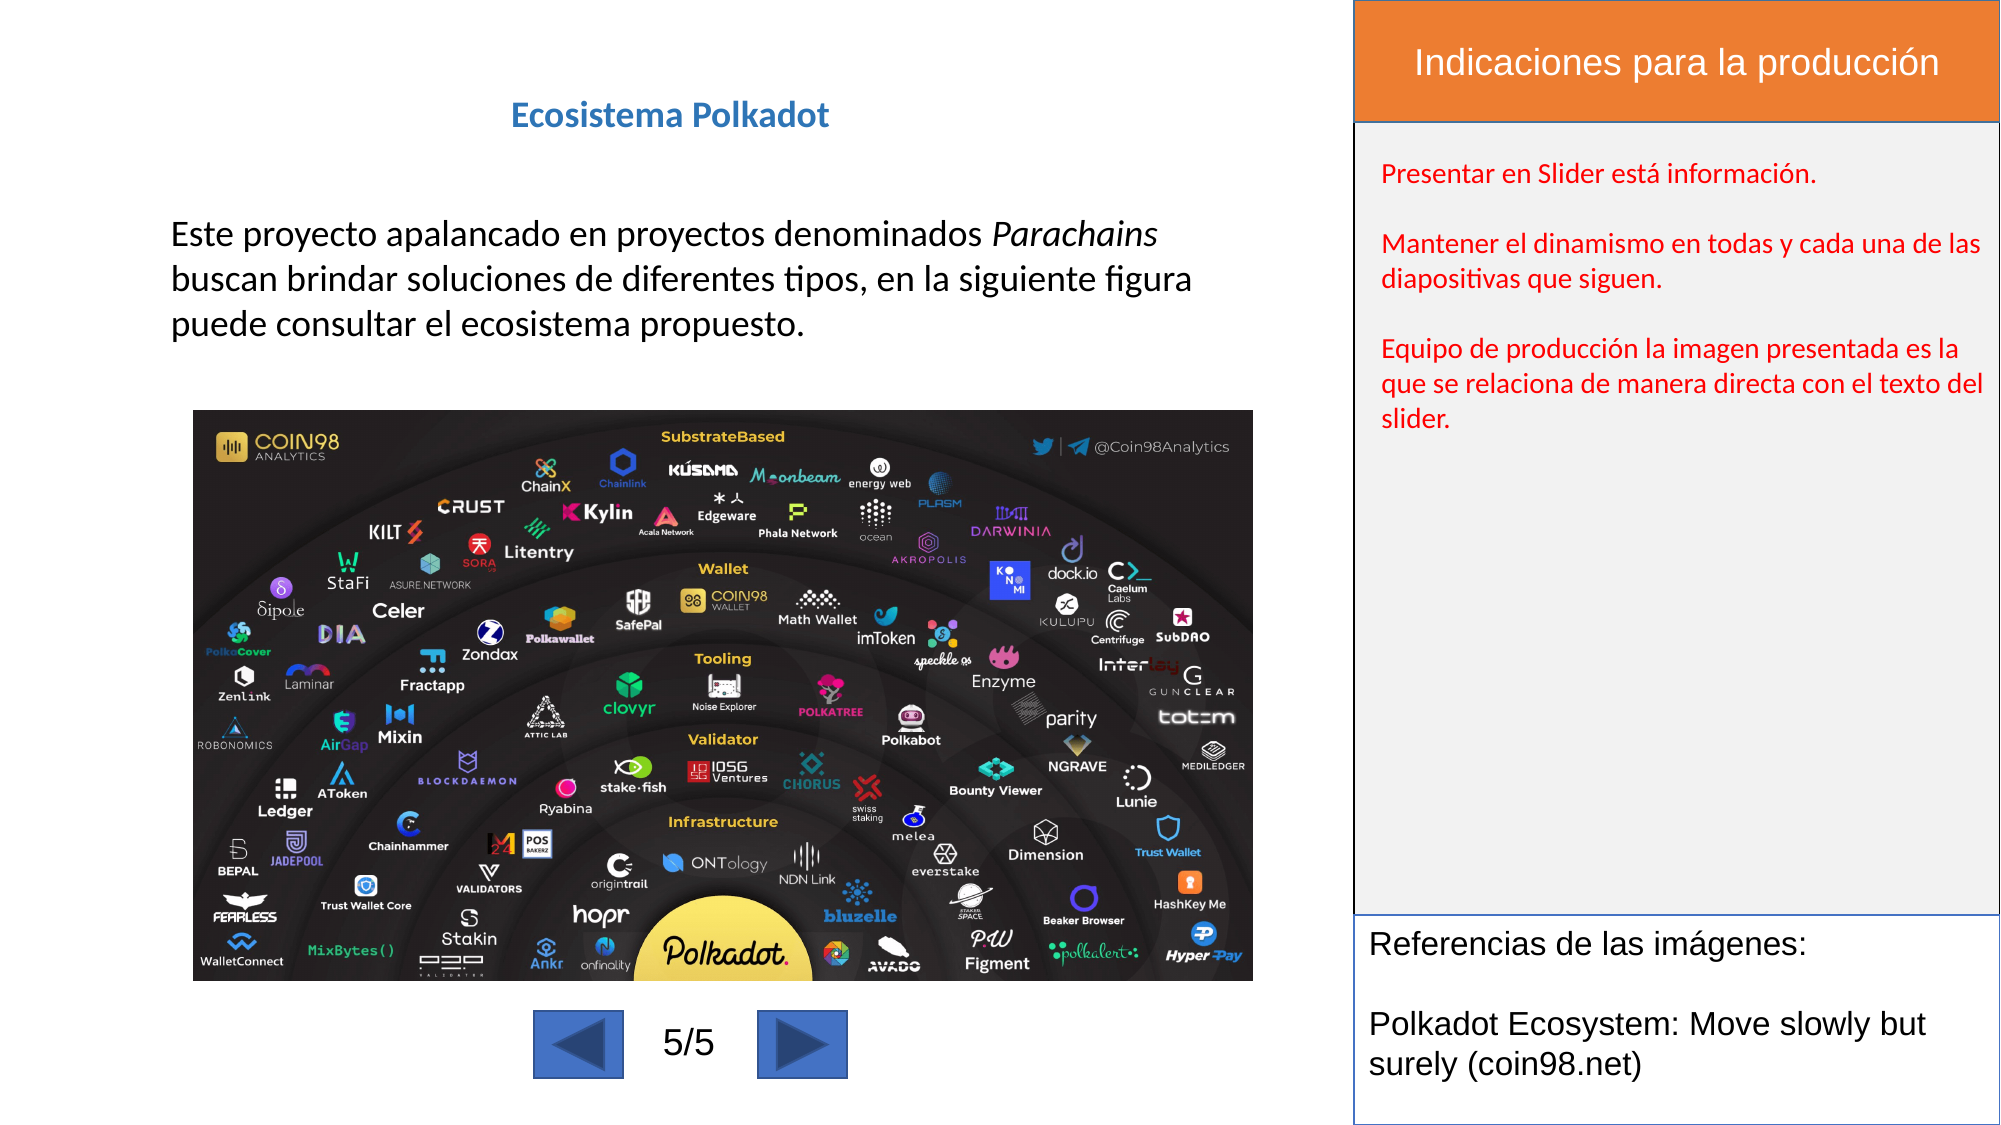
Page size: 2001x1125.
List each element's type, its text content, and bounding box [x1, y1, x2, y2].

text_box Ecosistema Polkadot [496, 82, 846, 142]
text_box Referencias de las imágenes: Polkadot Ecosystem: Move slowly but surely (coin98.net) [1353, 914, 2000, 1125]
text_box 5/5 [648, 1010, 757, 1071]
text_box [757, 1010, 848, 1079]
picture [193, 410, 1253, 981]
text_box Presentar en Slider está información. Mantener el dinamismo en todas y cada una de las diapositivas que siguen. Equipo de producción la imagen presentada es la que se relaciona de manera directa con el texto del slider. [1366, 147, 2000, 477]
text_box Indicaciones para la producción [1353, 0, 2000, 122]
text_box [533, 1010, 624, 1079]
text_box Este proyecto apalancado en proyectos denominados Parachains buscan brindar soluciones de diferentes tipos, en la siguiente figura puede consultar el ecosistema propuesto. [156, 201, 1253, 351]
text_box [1353, 122, 2000, 914]
